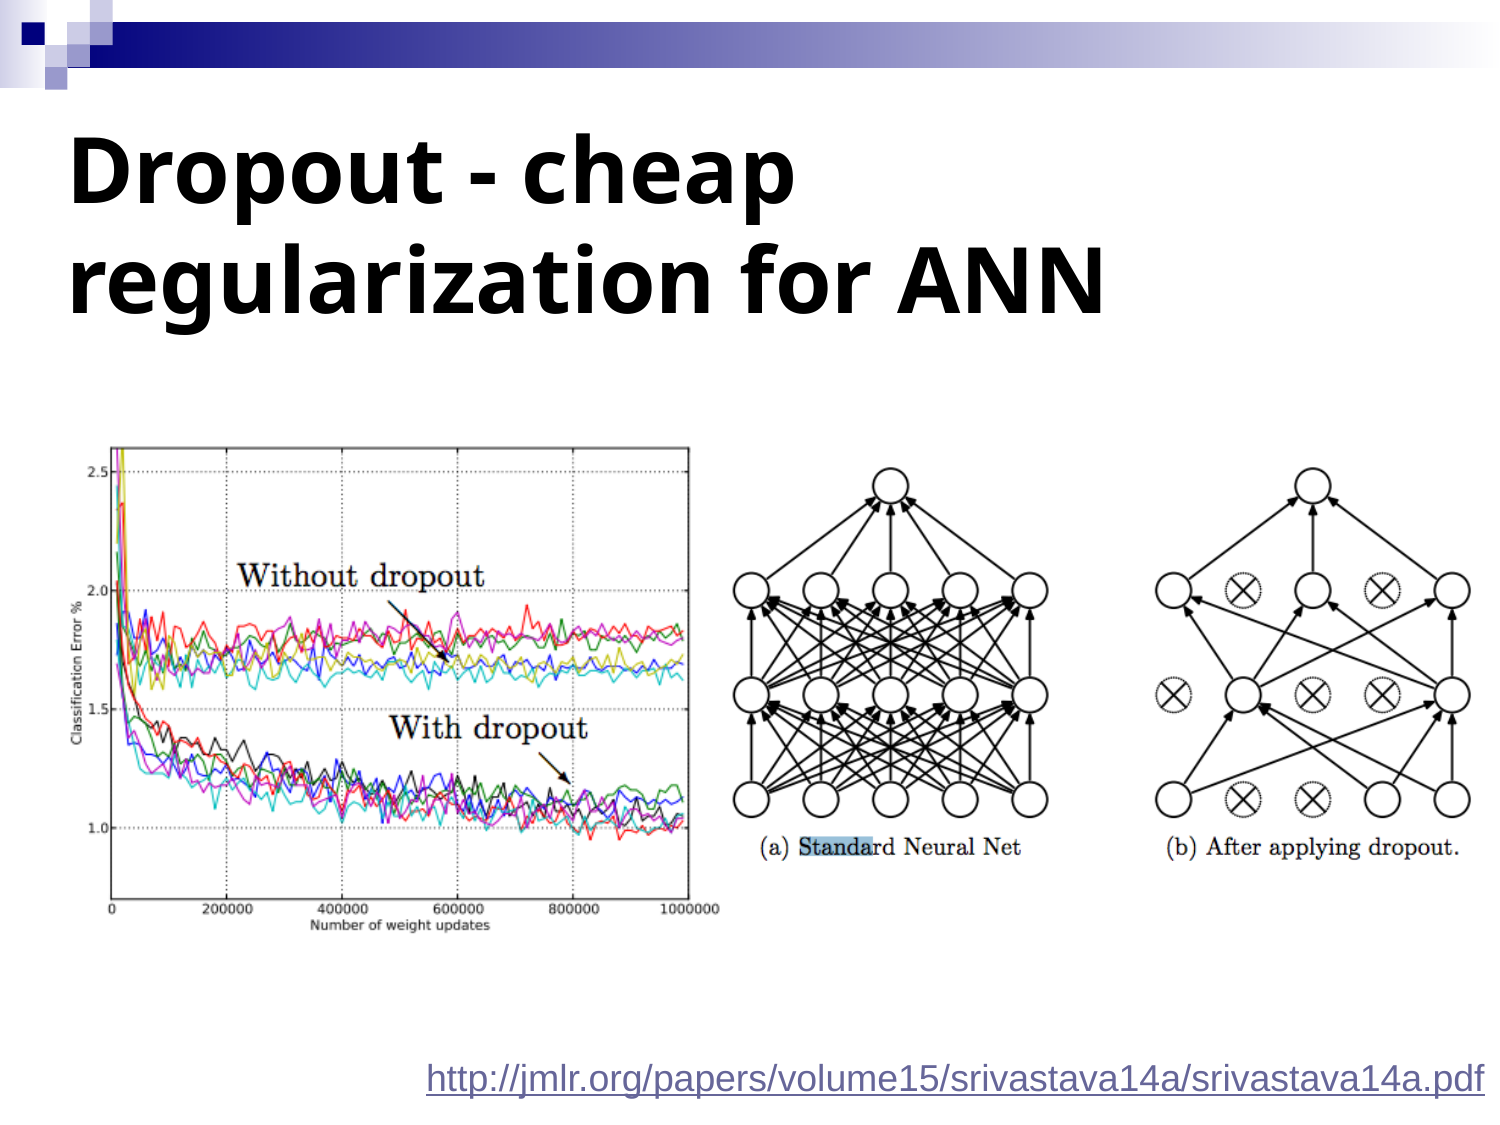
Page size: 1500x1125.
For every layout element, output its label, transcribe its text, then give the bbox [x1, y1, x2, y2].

picture [62, 424, 1493, 951]
text_box http://jmlr.org/papers/volume15/srivastava14a/srivastava14a.pdf [51, 1028, 1500, 1125]
title Dropout - cheap regularization for ANN [51, 97, 1449, 223]
